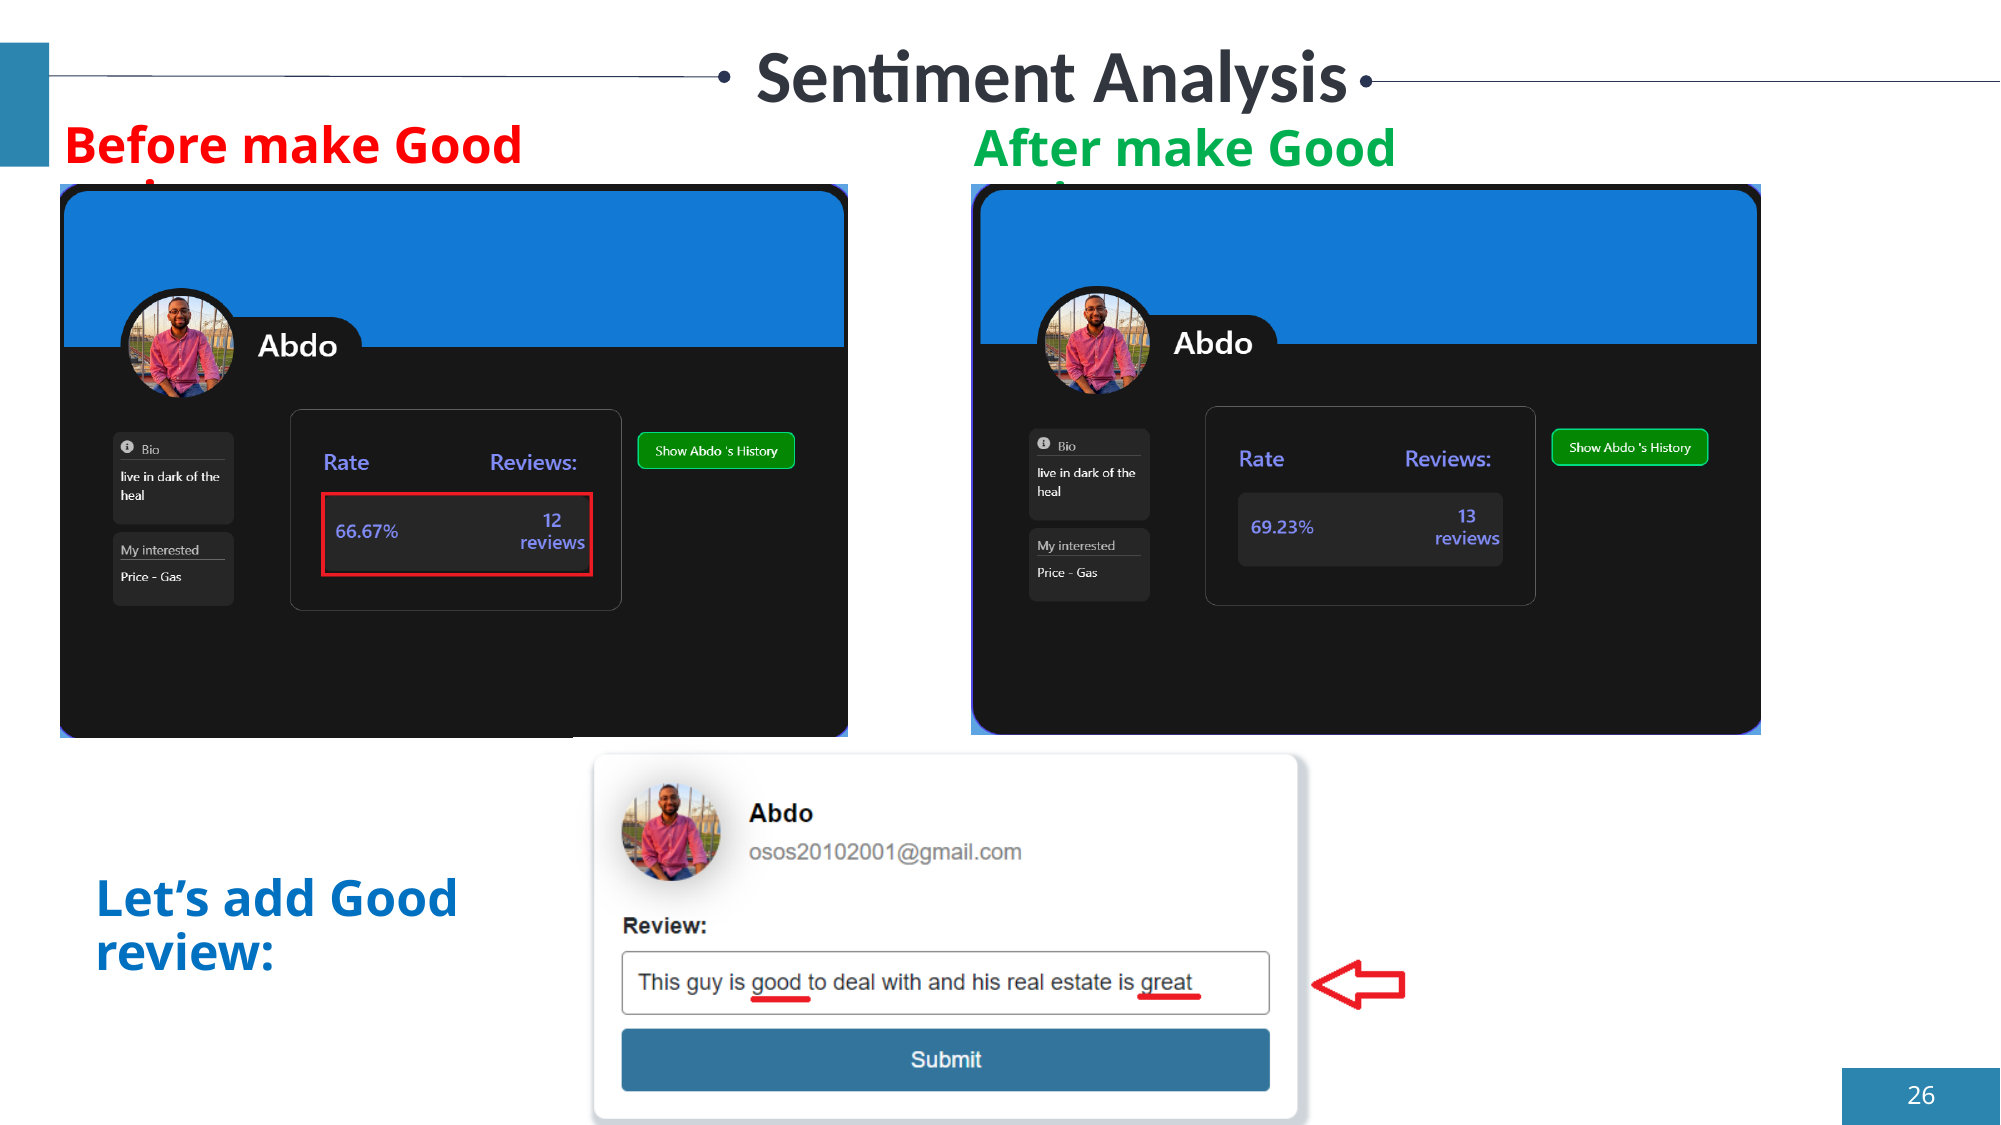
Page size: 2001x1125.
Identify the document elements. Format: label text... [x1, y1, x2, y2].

slide_number 26 [1889, 1079, 1951, 1114]
picture [60, 184, 1439, 1125]
title Sentiment Analysis [60, 15, 1951, 141]
text_box After make Good review: [959, 115, 1524, 183]
list Before make Good review: [48, 112, 614, 185]
text_box Let’s add Good review: [80, 865, 570, 956]
picture [971, 184, 1761, 735]
